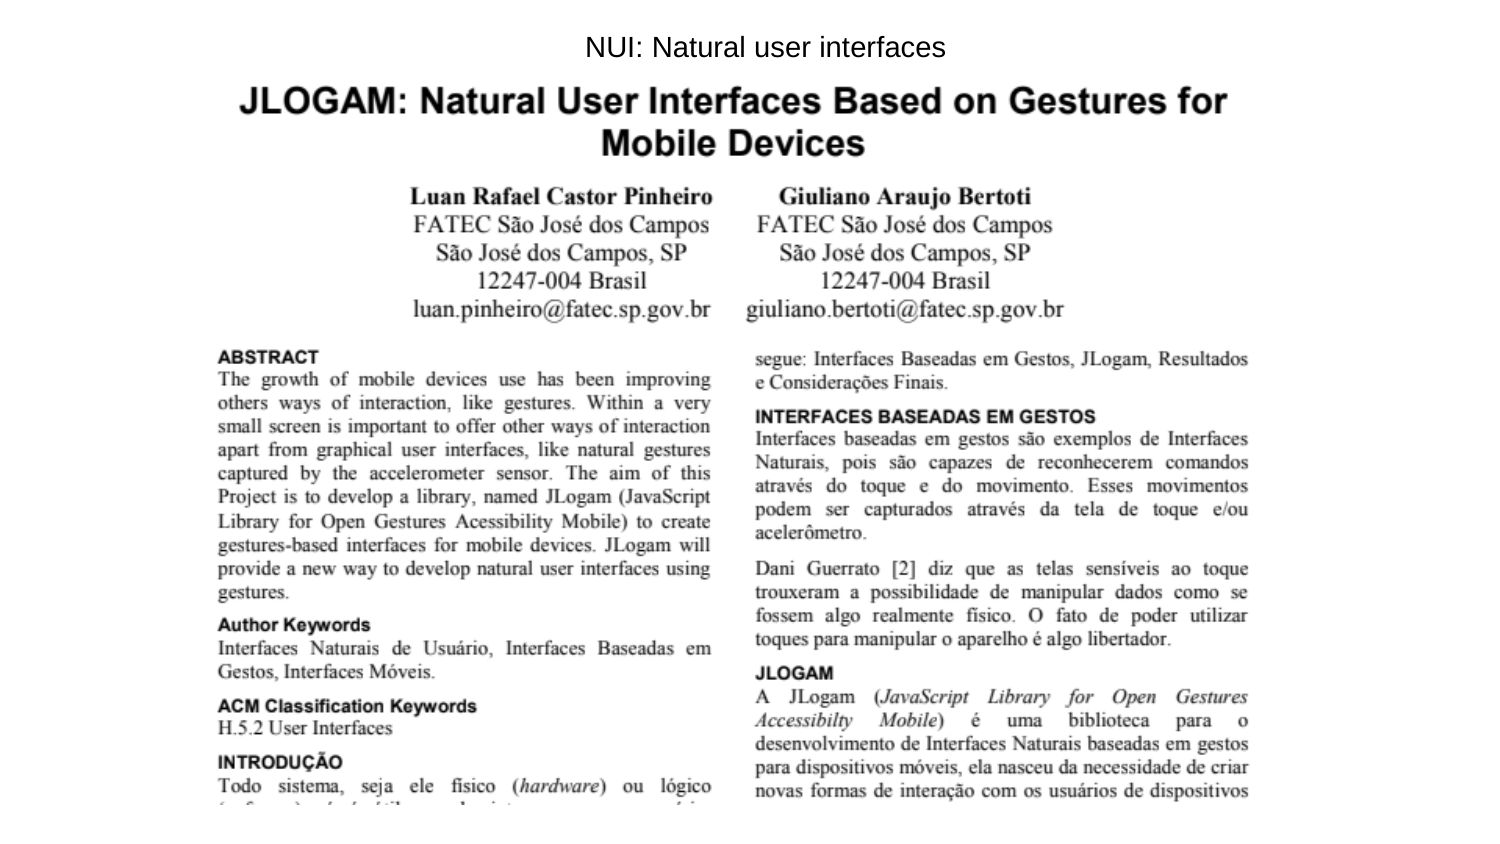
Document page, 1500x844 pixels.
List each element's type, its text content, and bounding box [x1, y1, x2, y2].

picture [202, 59, 1267, 805]
text_box NUI: Natural user interfaces [570, 12, 963, 57]
